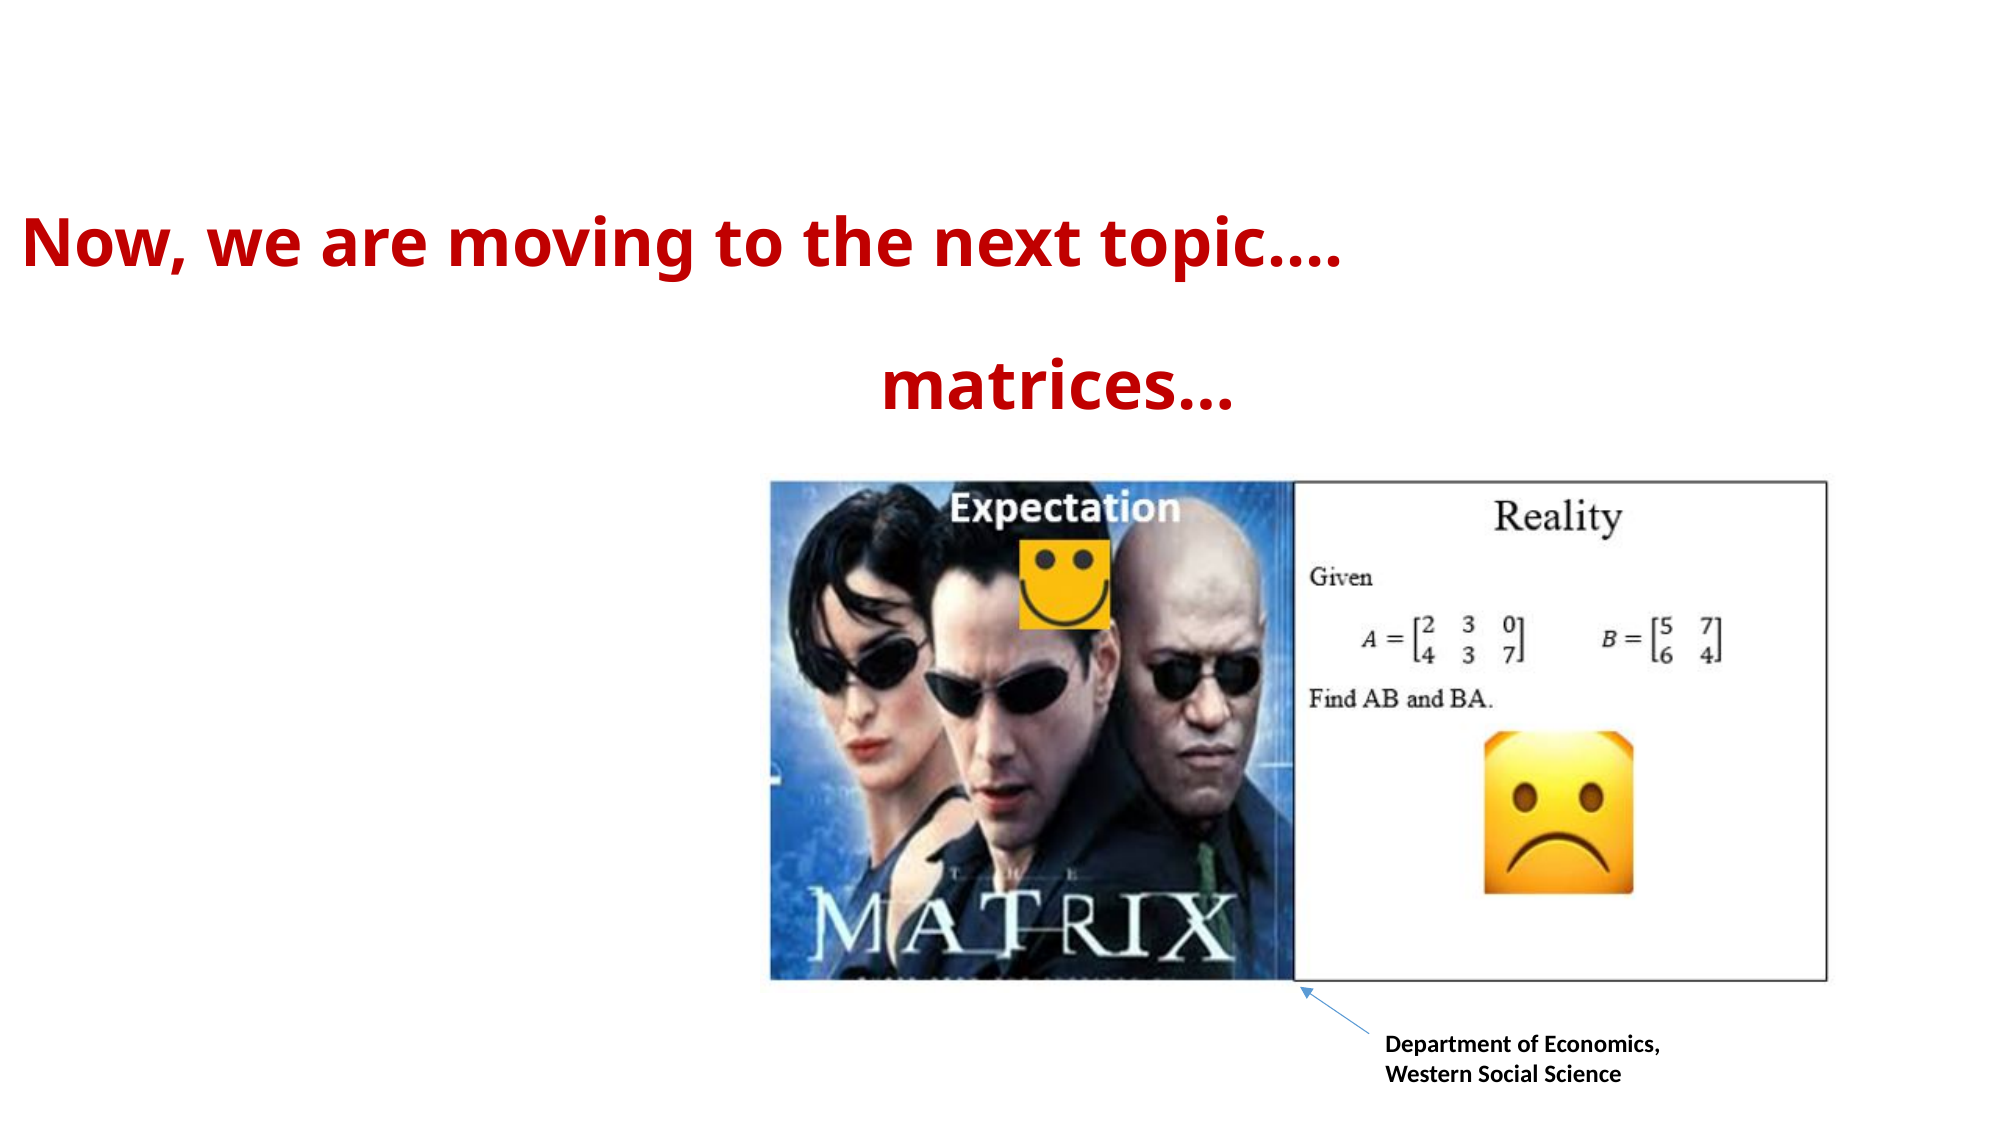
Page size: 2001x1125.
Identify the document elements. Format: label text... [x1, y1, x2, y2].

picture [760, 473, 1840, 993]
text_box Now, we are moving to the next topic…. [0, 200, 1546, 289]
text_box matrices… [376, 343, 1739, 433]
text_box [1299, 986, 1370, 1034]
text_box Department of Economics, Western Social Science [1370, 1020, 1682, 1096]
